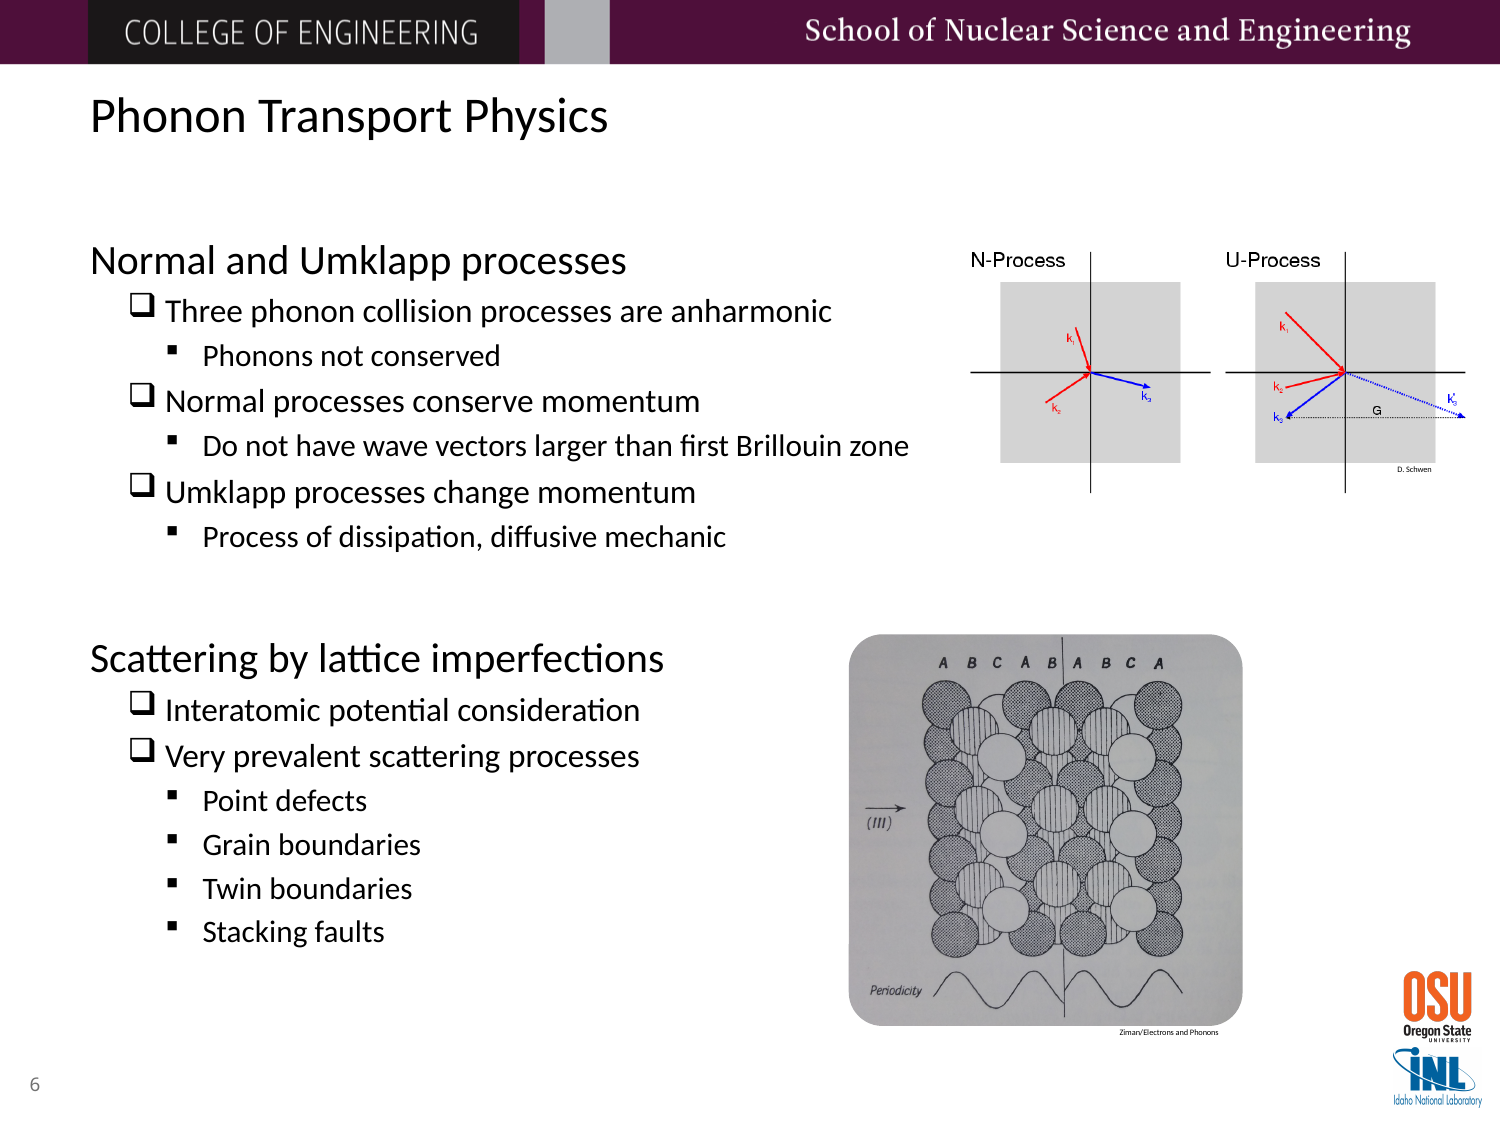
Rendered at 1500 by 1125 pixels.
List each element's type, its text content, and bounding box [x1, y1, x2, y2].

picture [848, 634, 1243, 1027]
picture [1393, 1047, 1482, 1108]
picture [0, 0, 1500, 65]
slide_number 5 [14, 1073, 75, 1104]
title Phonon Transport Physics [75, 75, 1425, 188]
list Normal and Umklapp processes Three phonon collision processes are anharmonic Phonons not conserved Normal processes conserve momentum Do not have wave vectors larger than first Brillouin zone Umklapp processes change momentum Process of dissipation, diffusive mechanic Scattering by lattice imperfections Interatomic potential consideration Very prevalent scattering processes Point defects Grain boundaries Twin boundaries Stacking faults [75, 224, 1425, 938]
picture [968, 247, 1466, 495]
text_box Ziman/Electrons and Phonons [1104, 1035, 1234, 1045]
